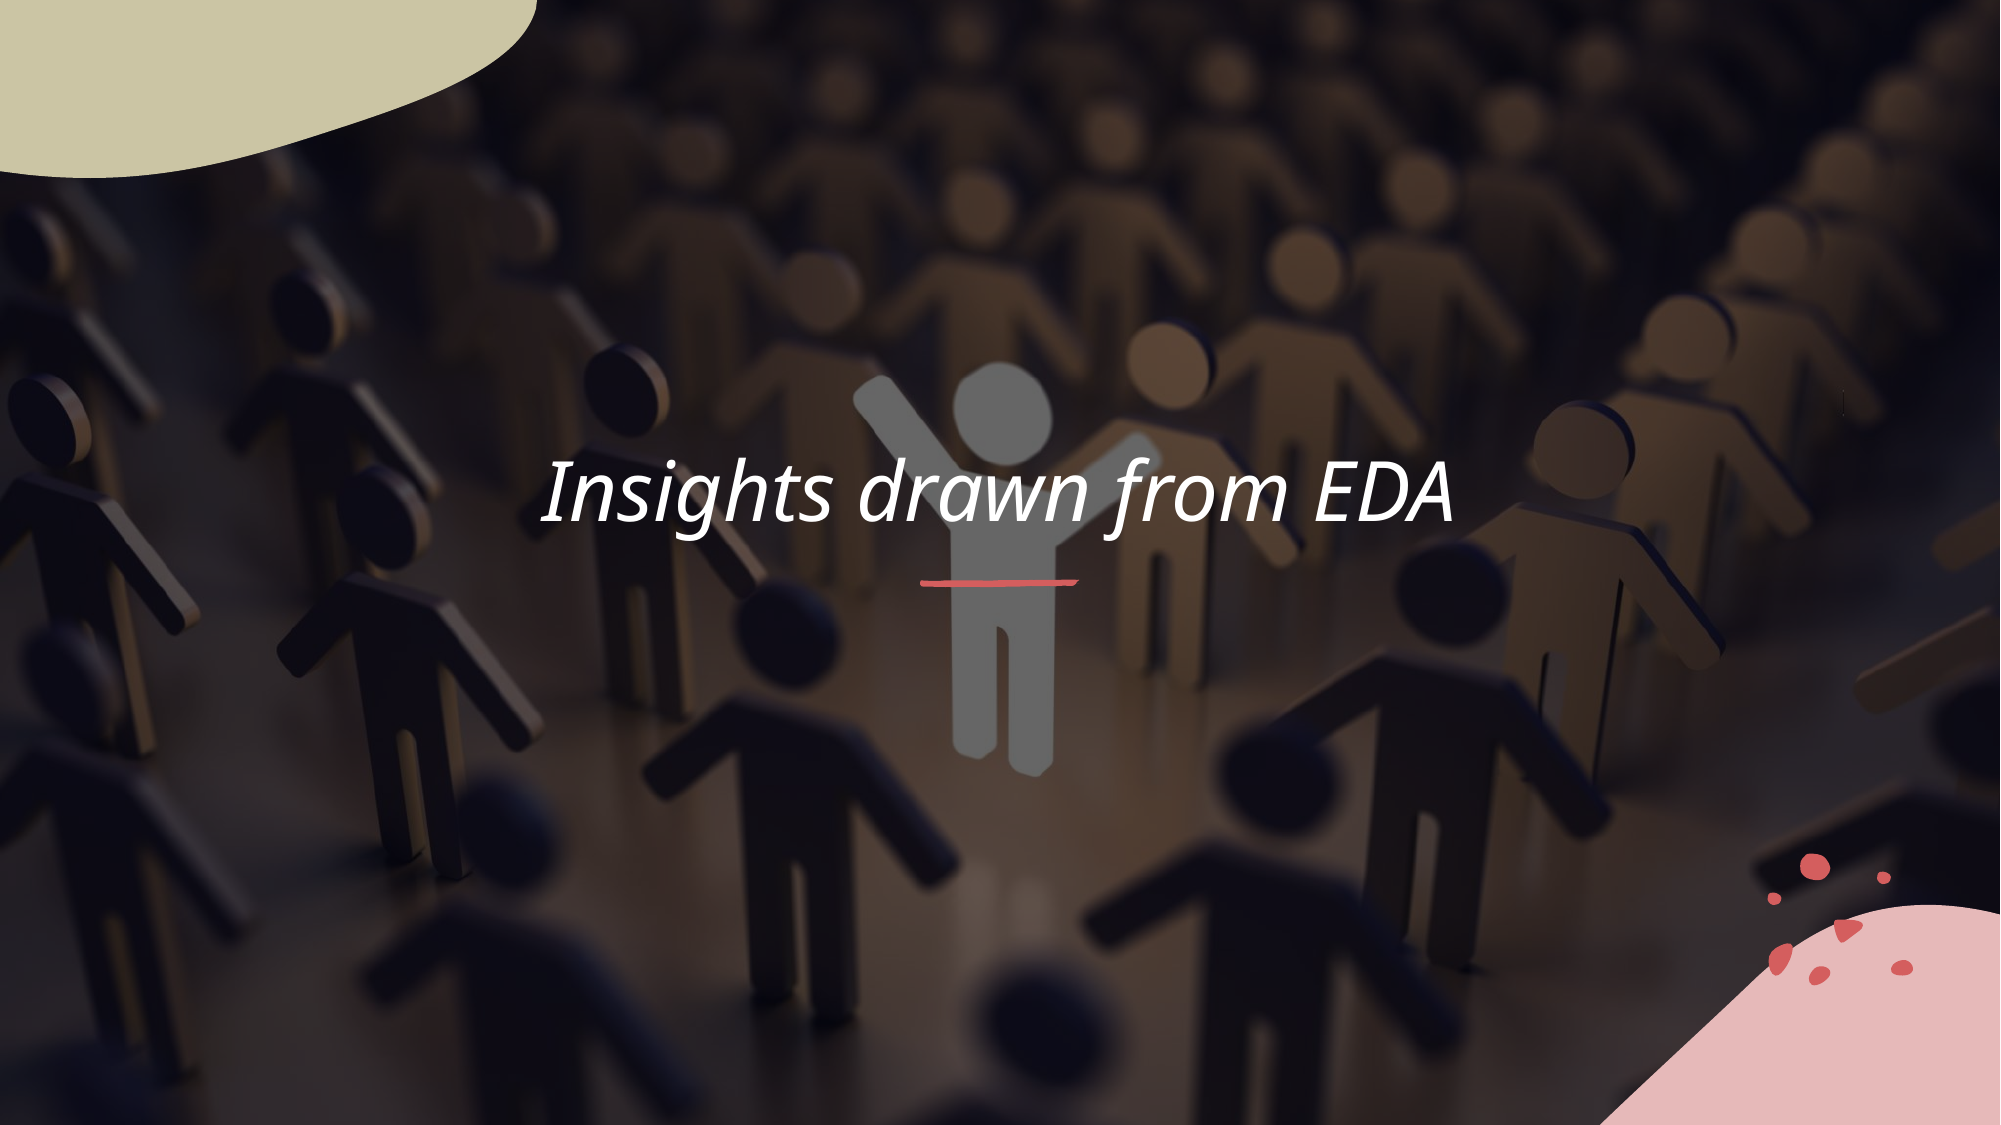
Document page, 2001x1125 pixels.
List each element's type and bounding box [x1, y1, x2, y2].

text_box [1767, 853, 1914, 986]
text_box [919, 579, 1080, 588]
picture [0, 0, 2000, 1125]
